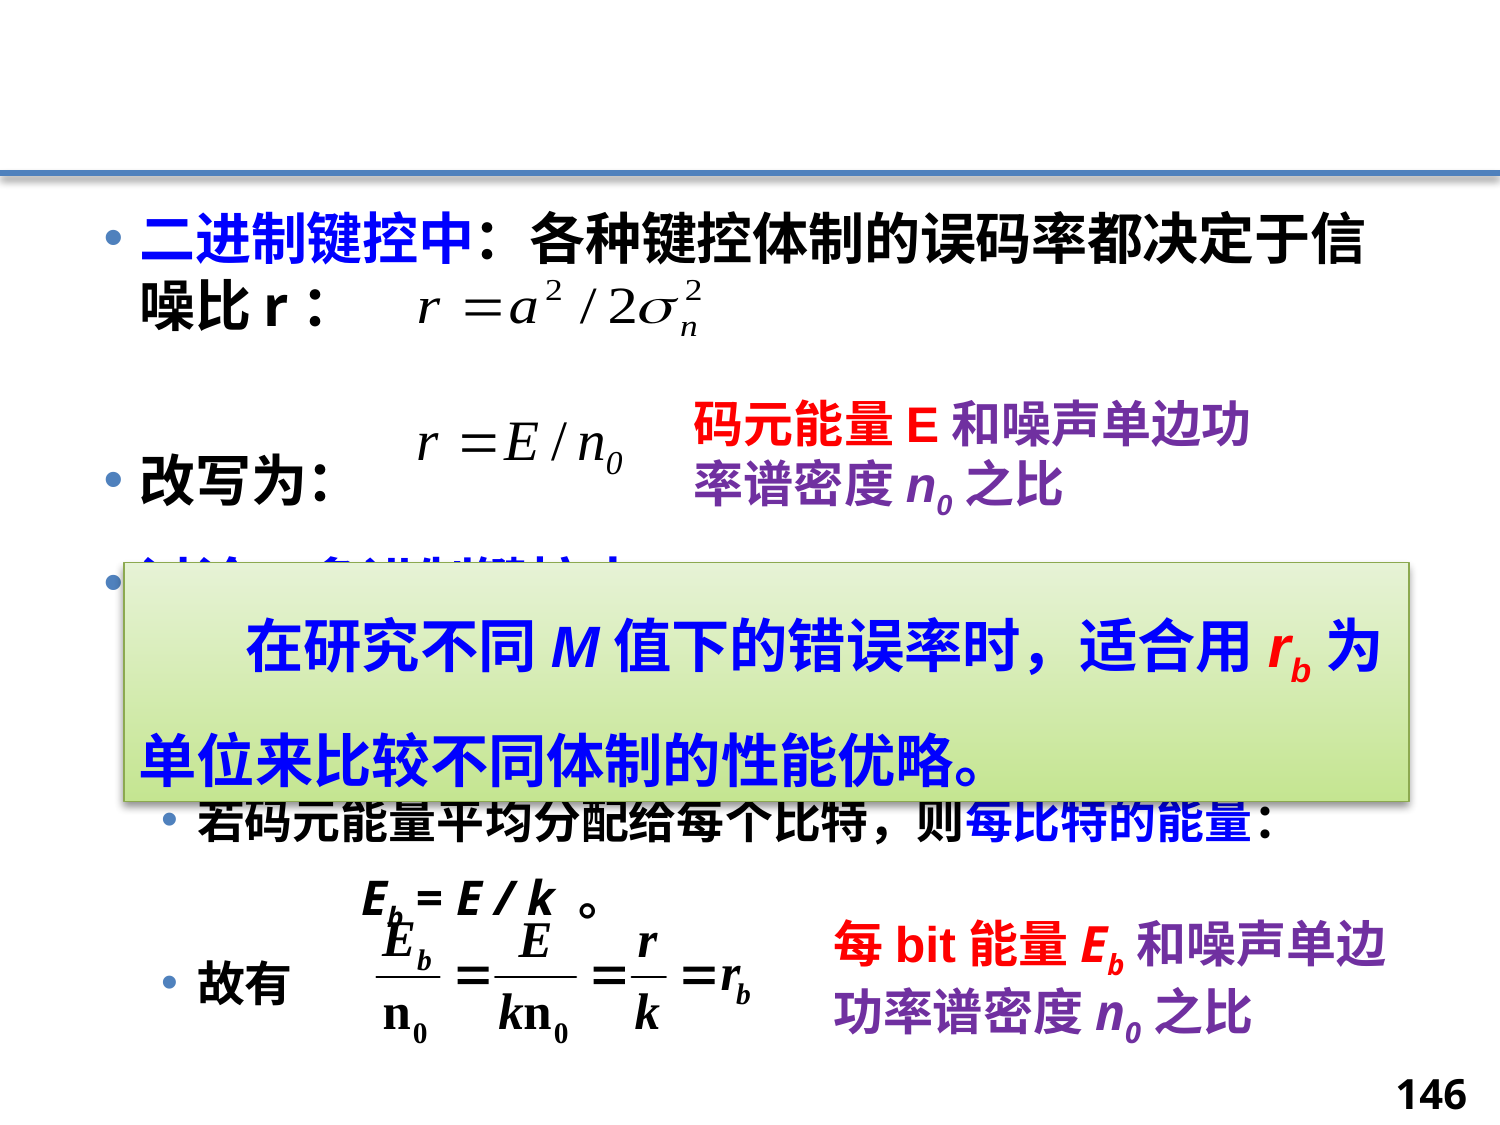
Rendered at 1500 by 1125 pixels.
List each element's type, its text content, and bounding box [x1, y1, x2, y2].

slide_number 146 [1379, 1075, 1483, 1118]
text_box 在研究不同M值下的错误率时，适合用rb为单位来比较不同体制的性能优略。 [123, 562, 1410, 802]
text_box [407, 403, 632, 490]
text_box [407, 266, 712, 350]
text_box 码元能量E和噪声单边功率谱密度n0之比 [676, 382, 1296, 531]
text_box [367, 904, 763, 1056]
text_box 每bit能量Eb和噪声单边功率谱密度n0之比 [815, 902, 1436, 1059]
list 二进制键控中：各种键控体制的误码率都决定于信噪比r： 改写为： 讨论：多进制键控中： 设：多进制码元的进制数为M，码元能量为E 一个码元中包含信息k比特，则有：k = log2 M 若码元能量平均分配给每个比特，则每比特的能量： Eb = E / k 。 故有 [88, 196, 1412, 1024]
